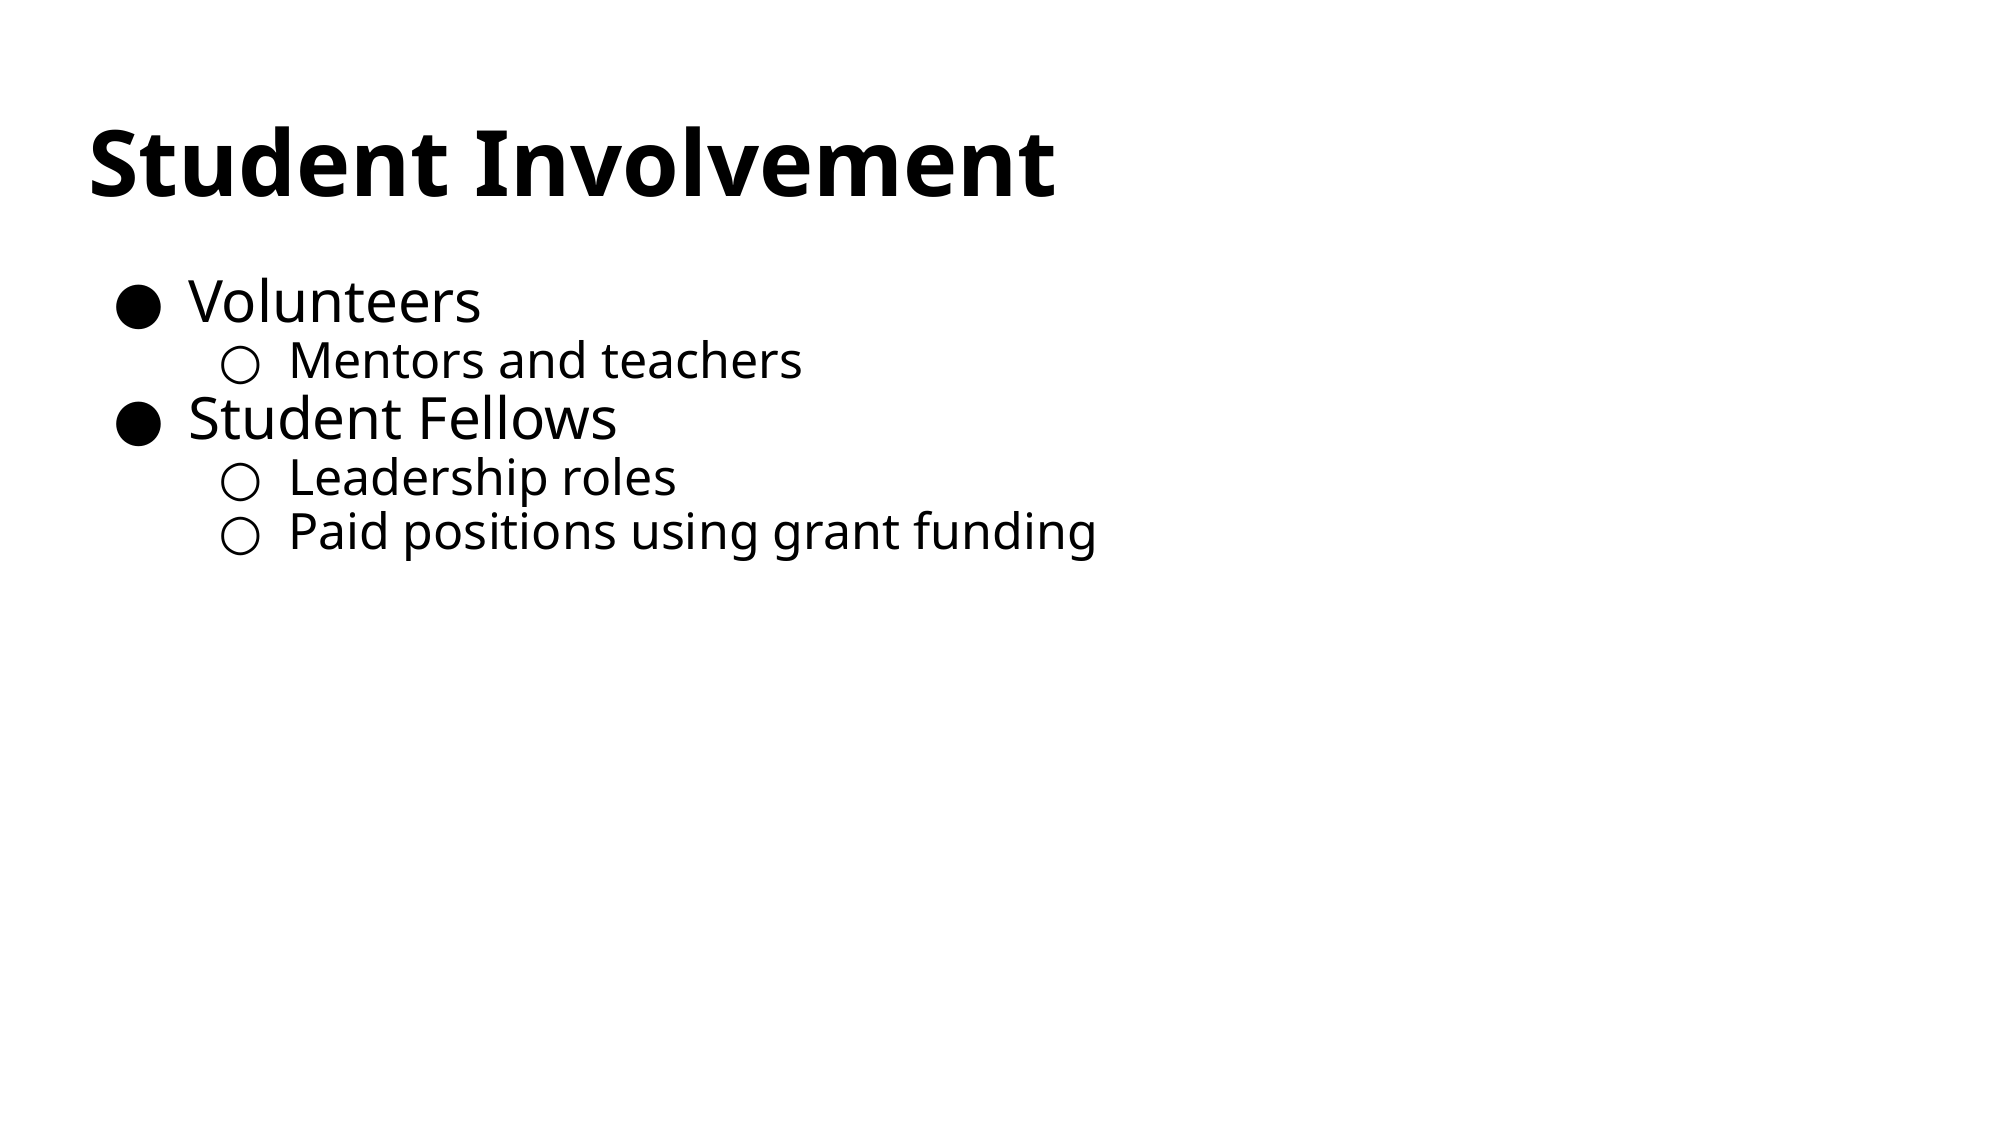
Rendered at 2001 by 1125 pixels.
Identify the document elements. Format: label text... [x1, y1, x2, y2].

list Volunteers Mentors and teachers Student Fellows Leadership roles Paid positions using grant funding [68, 252, 1932, 1000]
title Student Involvement [68, 97, 1932, 223]
